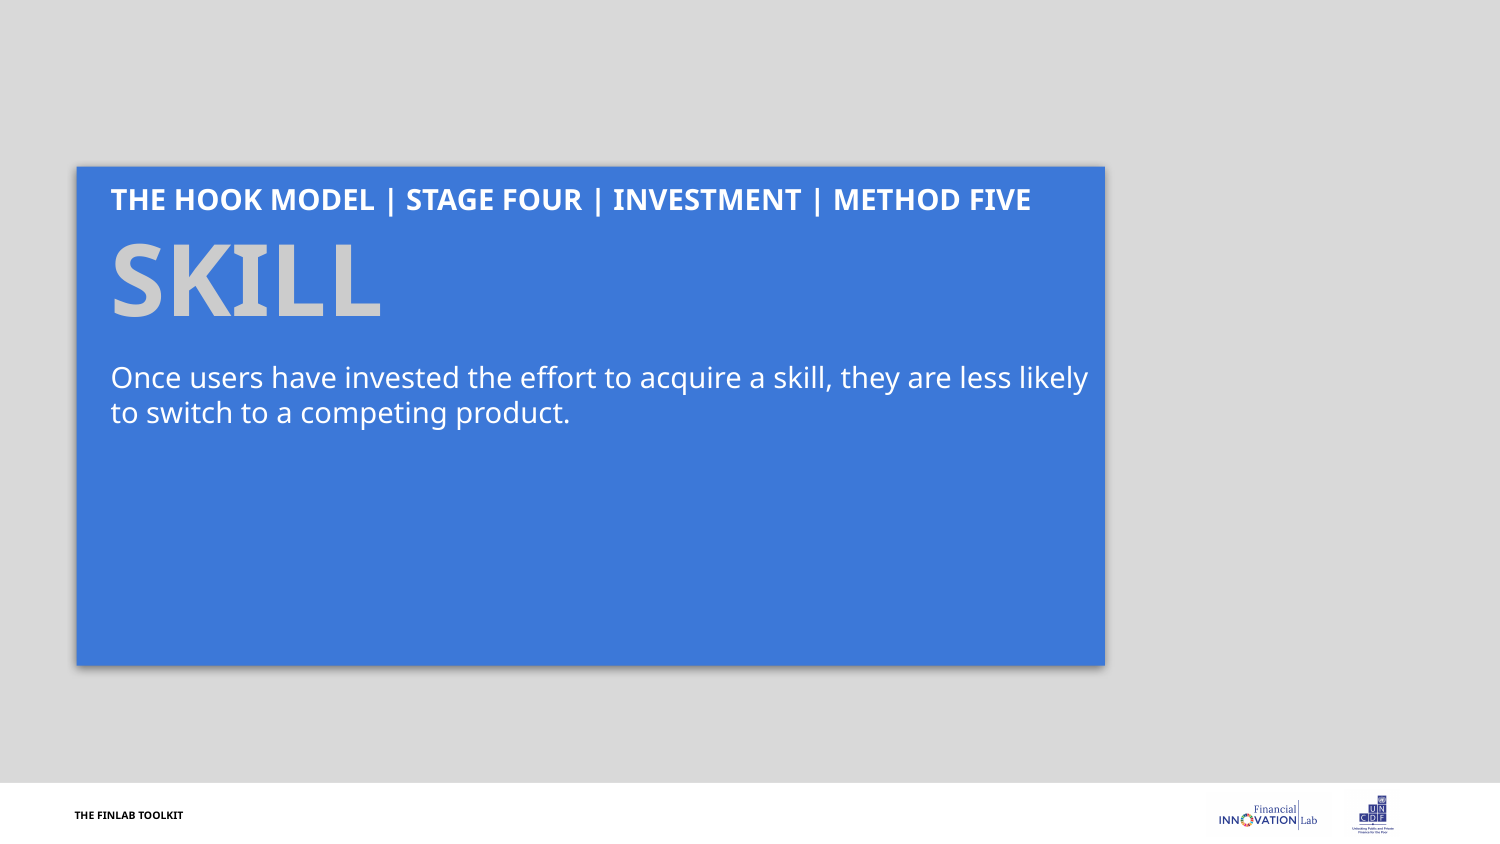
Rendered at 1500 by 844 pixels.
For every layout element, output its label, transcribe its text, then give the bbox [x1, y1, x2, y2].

text_box [0, 782, 1500, 844]
list THE HOOK MODEL | STAGE FOUR | INVESTMENT | METHOD FIVE SKILL Once users have invested the effort to acquire a skill, they are less likely to switch to a competing product. [76, 166, 1105, 666]
picture [1344, 789, 1400, 837]
text_box THE FINLAB TOOLKIT [59, 792, 752, 837]
text_box [0, 0, 1500, 782]
picture [1206, 792, 1333, 837]
